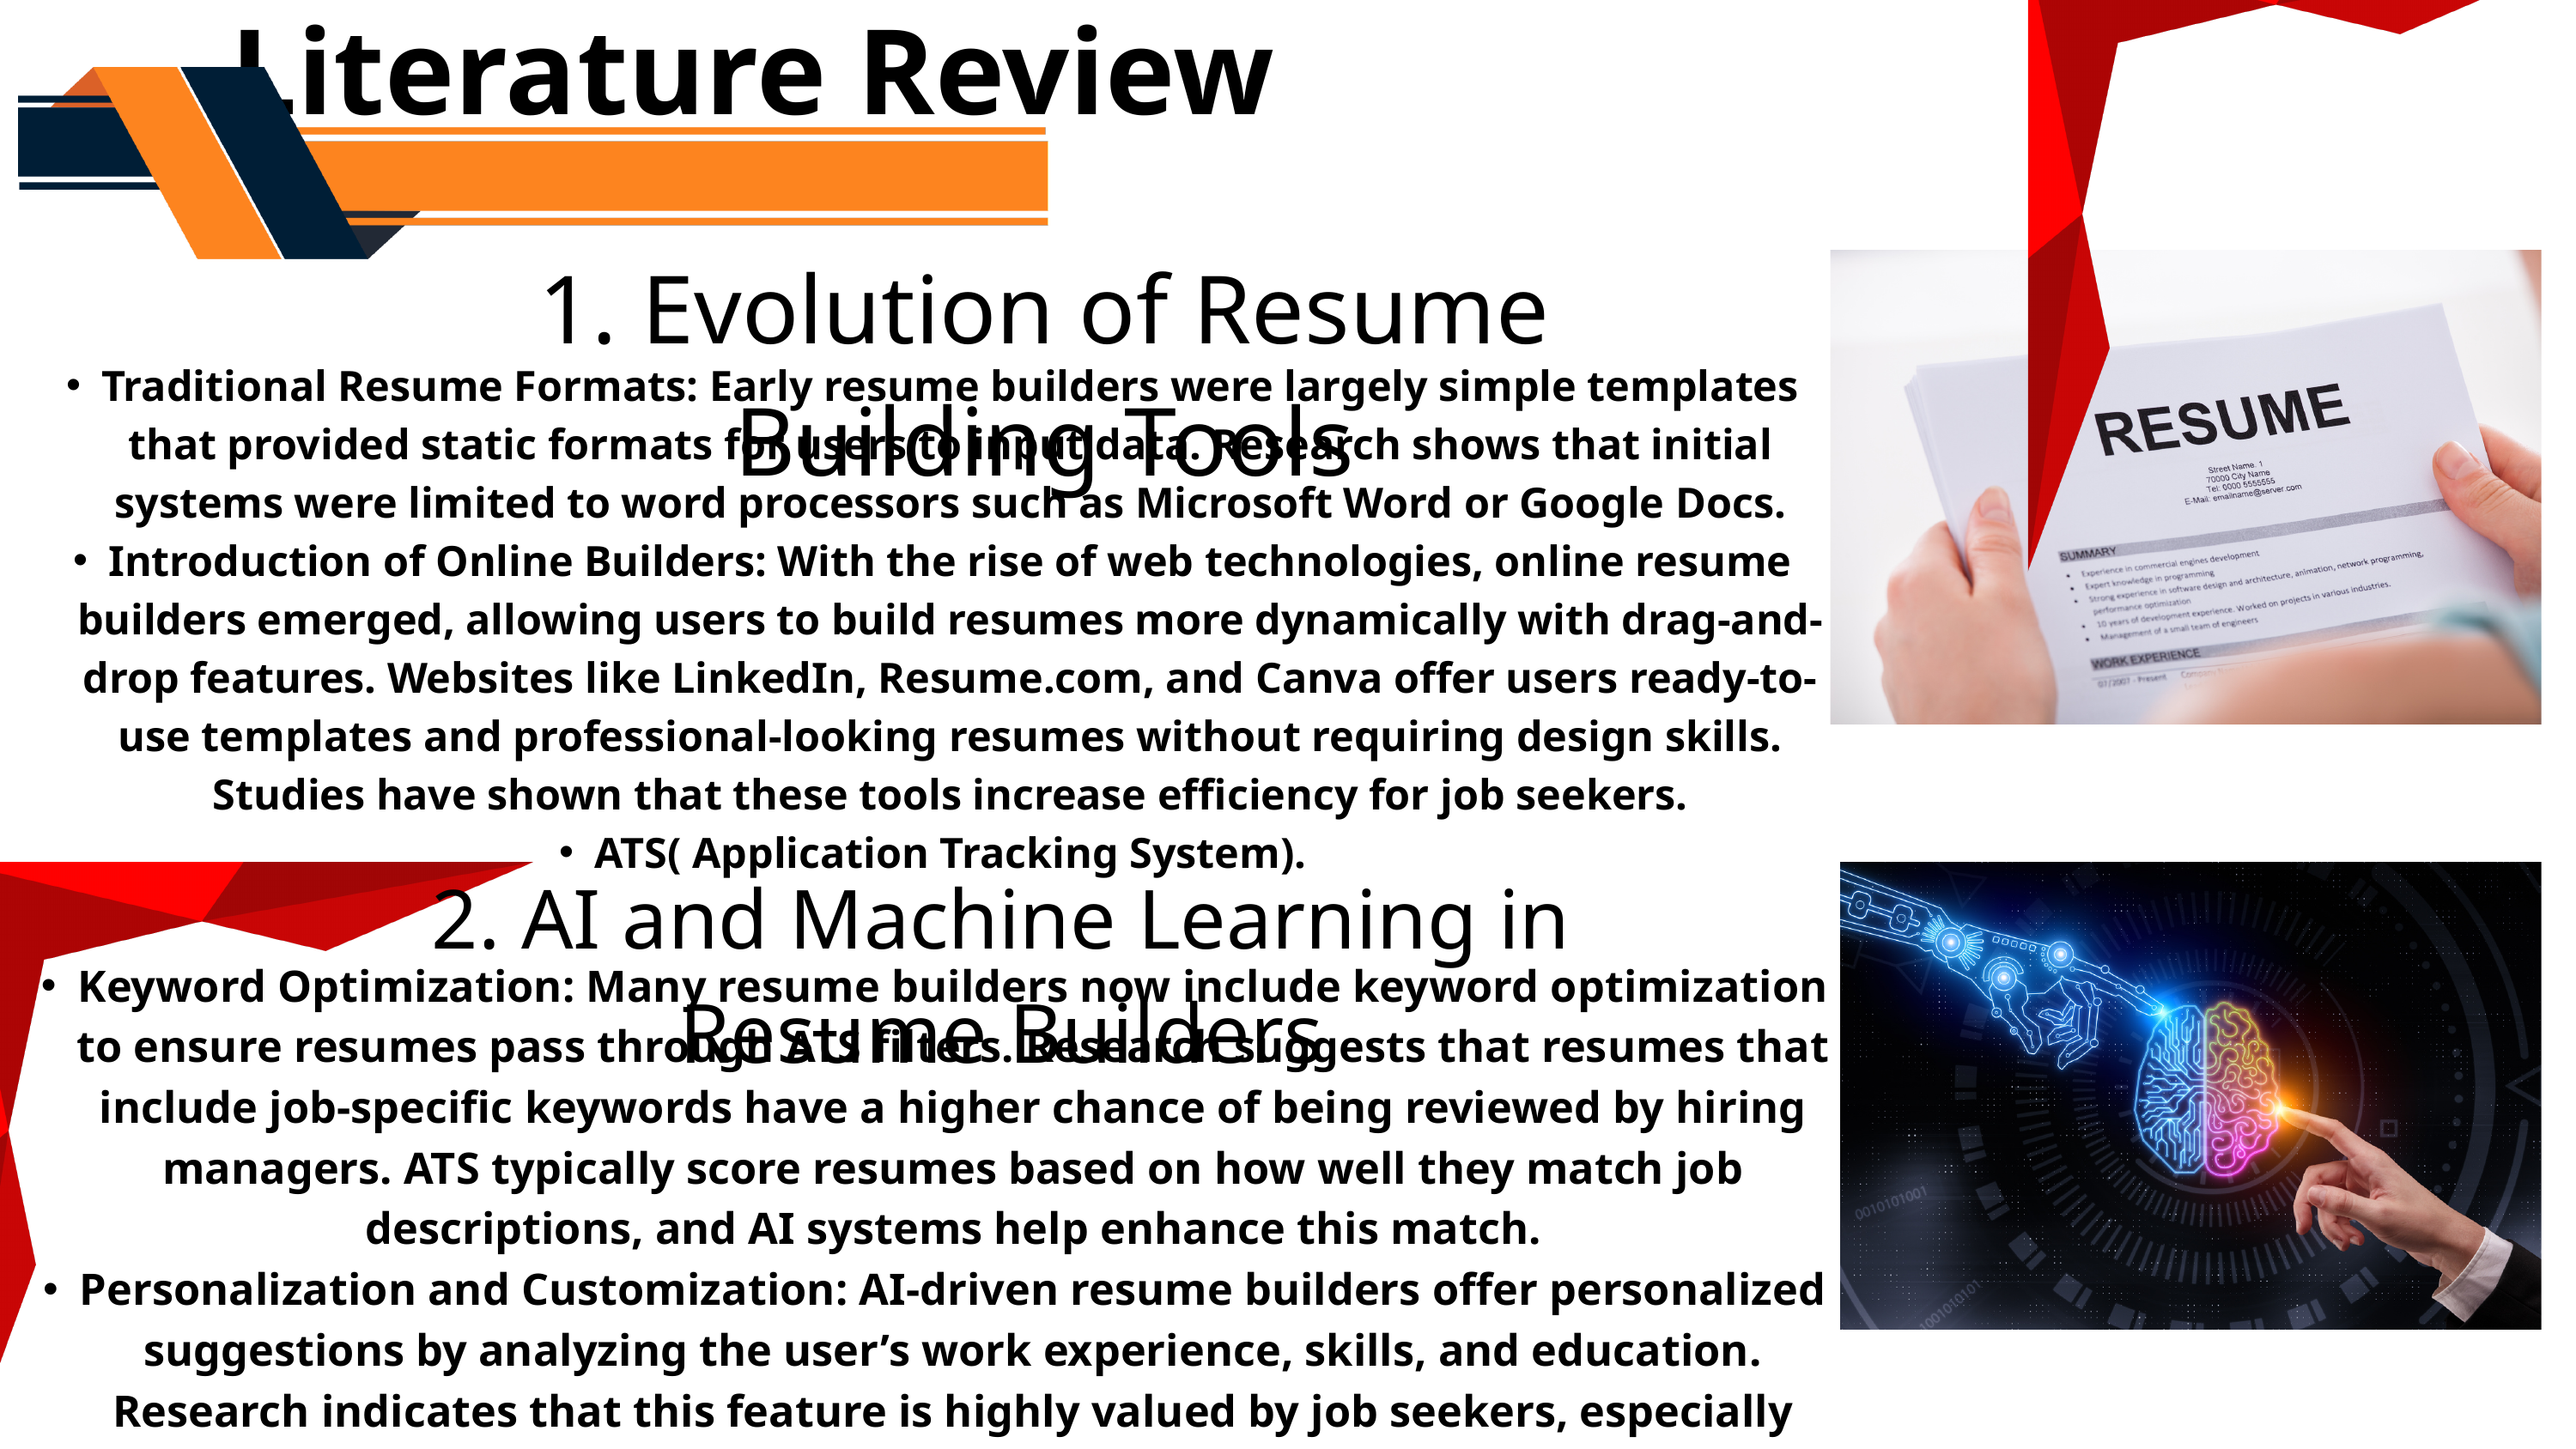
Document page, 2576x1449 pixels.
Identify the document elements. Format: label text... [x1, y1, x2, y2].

text_box Keyword Optimization: Many resume builders now include keyword optimization to ensure resumes pass through ATS filters. Research suggests that resumes that include job-specific keywords have a higher chance of being reviewed by hiring managers. ATS typically score resumes based on how well they match job descriptions, and AI systems help enhance this match. Personalization and Customization: AI-driven resume builders offer personalized suggestions by analyzing the user’s work experience, skills, and education. Research indicates that this feature is highly valued by job seekers, especially for those with less experience or those transitioning between industries. [3, 888, 1831, 1449]
text_box [1839, 862, 2542, 1330]
text_box [1830, 250, 2542, 724]
text_box [17, 67, 1048, 259]
text_box 1. Evolution of Resume Building Tools [367, 230, 1722, 494]
text_box [2027, 0, 2576, 573]
text_box 2. AI and Machine Learning in Resume Builders [281, 851, 1722, 1080]
text_box Literature Review [0, 9, 2027, 138]
text_box Traditional Resume Formats: Early resume builders were largely simple templates that provided static formats for users to input data. Research shows that initial systems were limited to word processors such as Microsoft Word or Google Docs. Introduction of Online Builders: With the rise of web technologies, online resume builders emerged, allowing users to build resumes more dynamically with drag-and-drop features. Websites like LinkedIn, Resume.com, and Canva offer users ready-to-use templates and professional-looking resumes without requiring design skills. Studies have shown that these tools increase efficiency for job seekers. ATS( Application Tracking System). [0, 293, 1831, 935]
